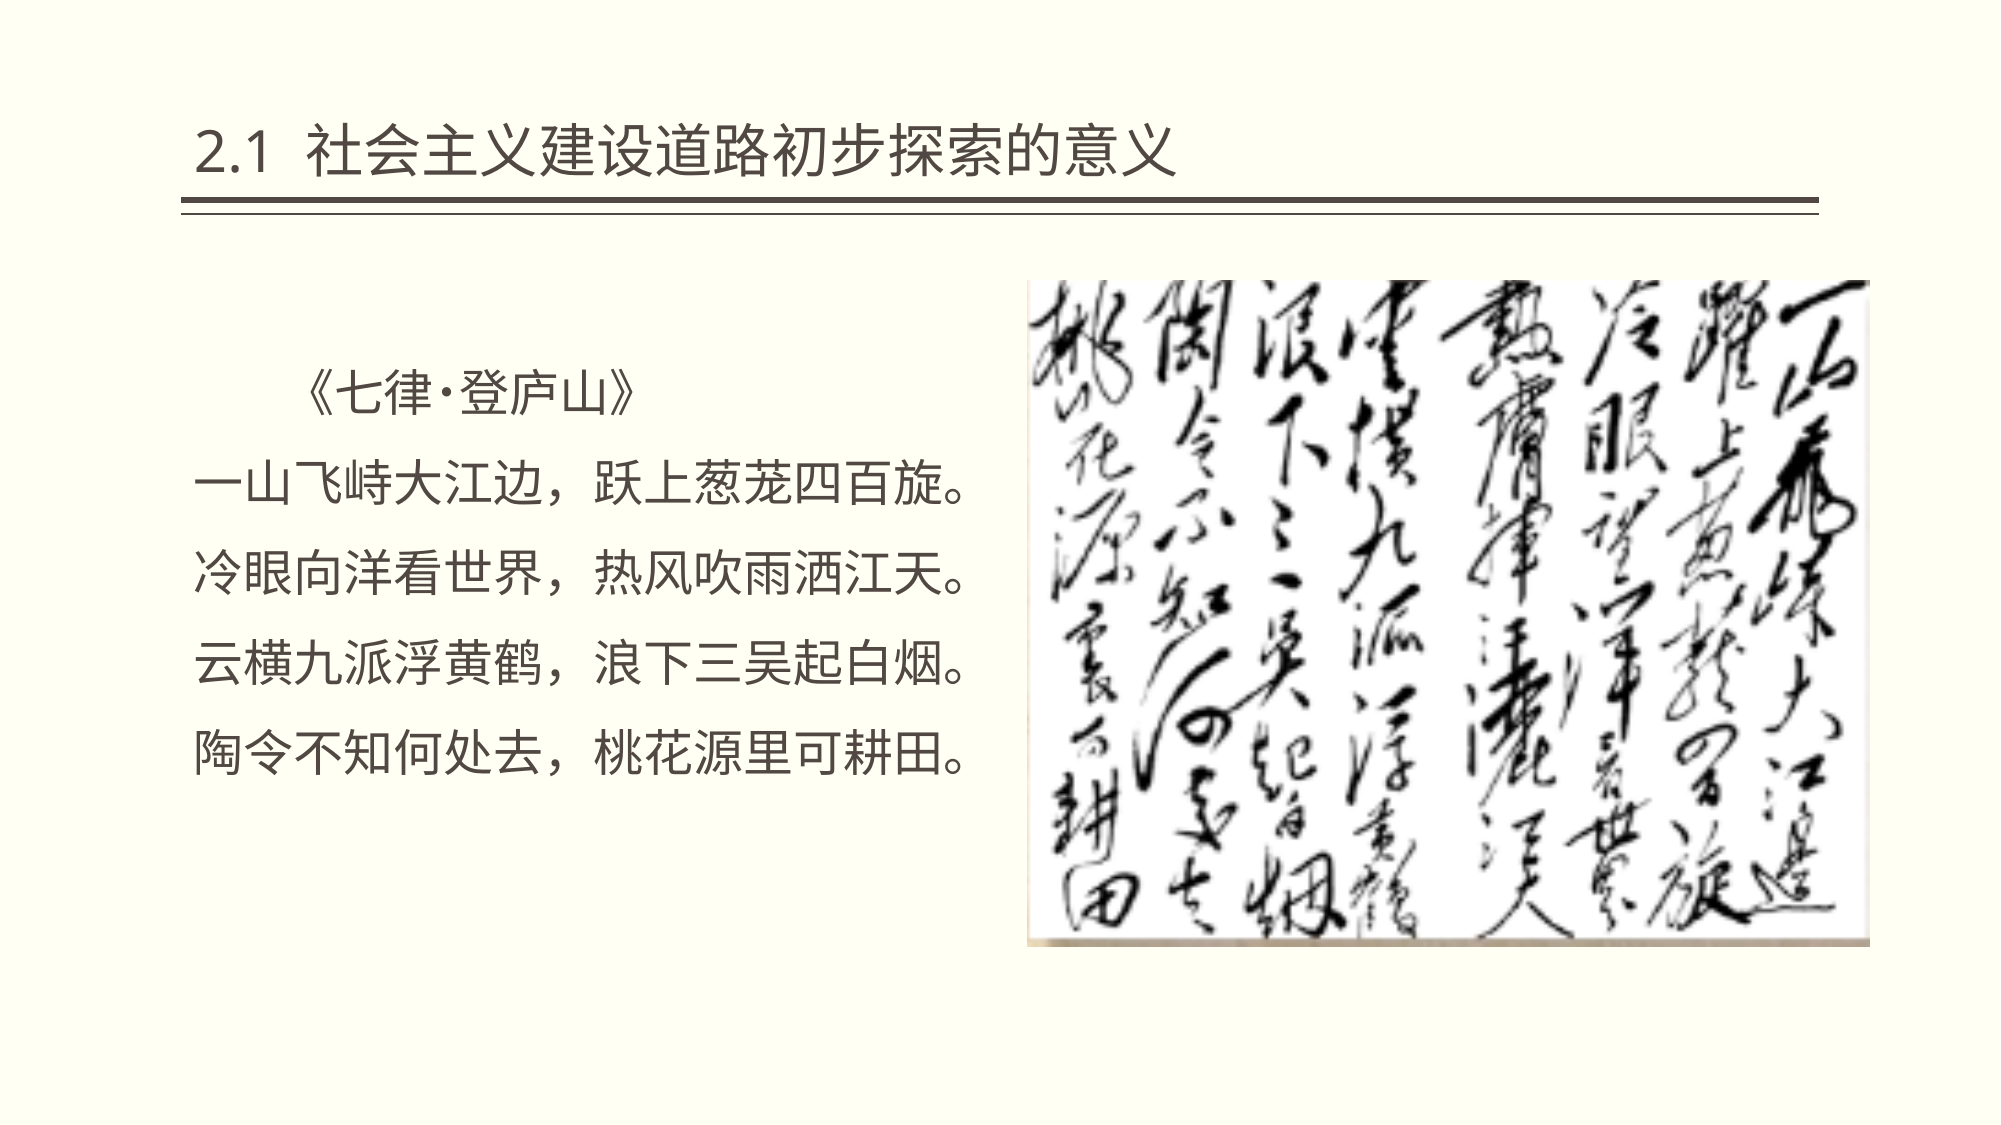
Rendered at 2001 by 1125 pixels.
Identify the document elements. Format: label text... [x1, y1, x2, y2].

picture [1027, 280, 1870, 947]
text_box 《七律˙登庐山》 一山飞峙大江边，跃上葱茏四百旋。 冷眼向洋看世界，热风吹雨洒江天。 云横九派浮黄鹤，浪下三吴起白烟。 陶令不知何处去，桃花源里可耕田。 [178, 324, 1021, 790]
title 2.1 社会主义建设道路初步探索的意义 [178, 12, 1816, 193]
